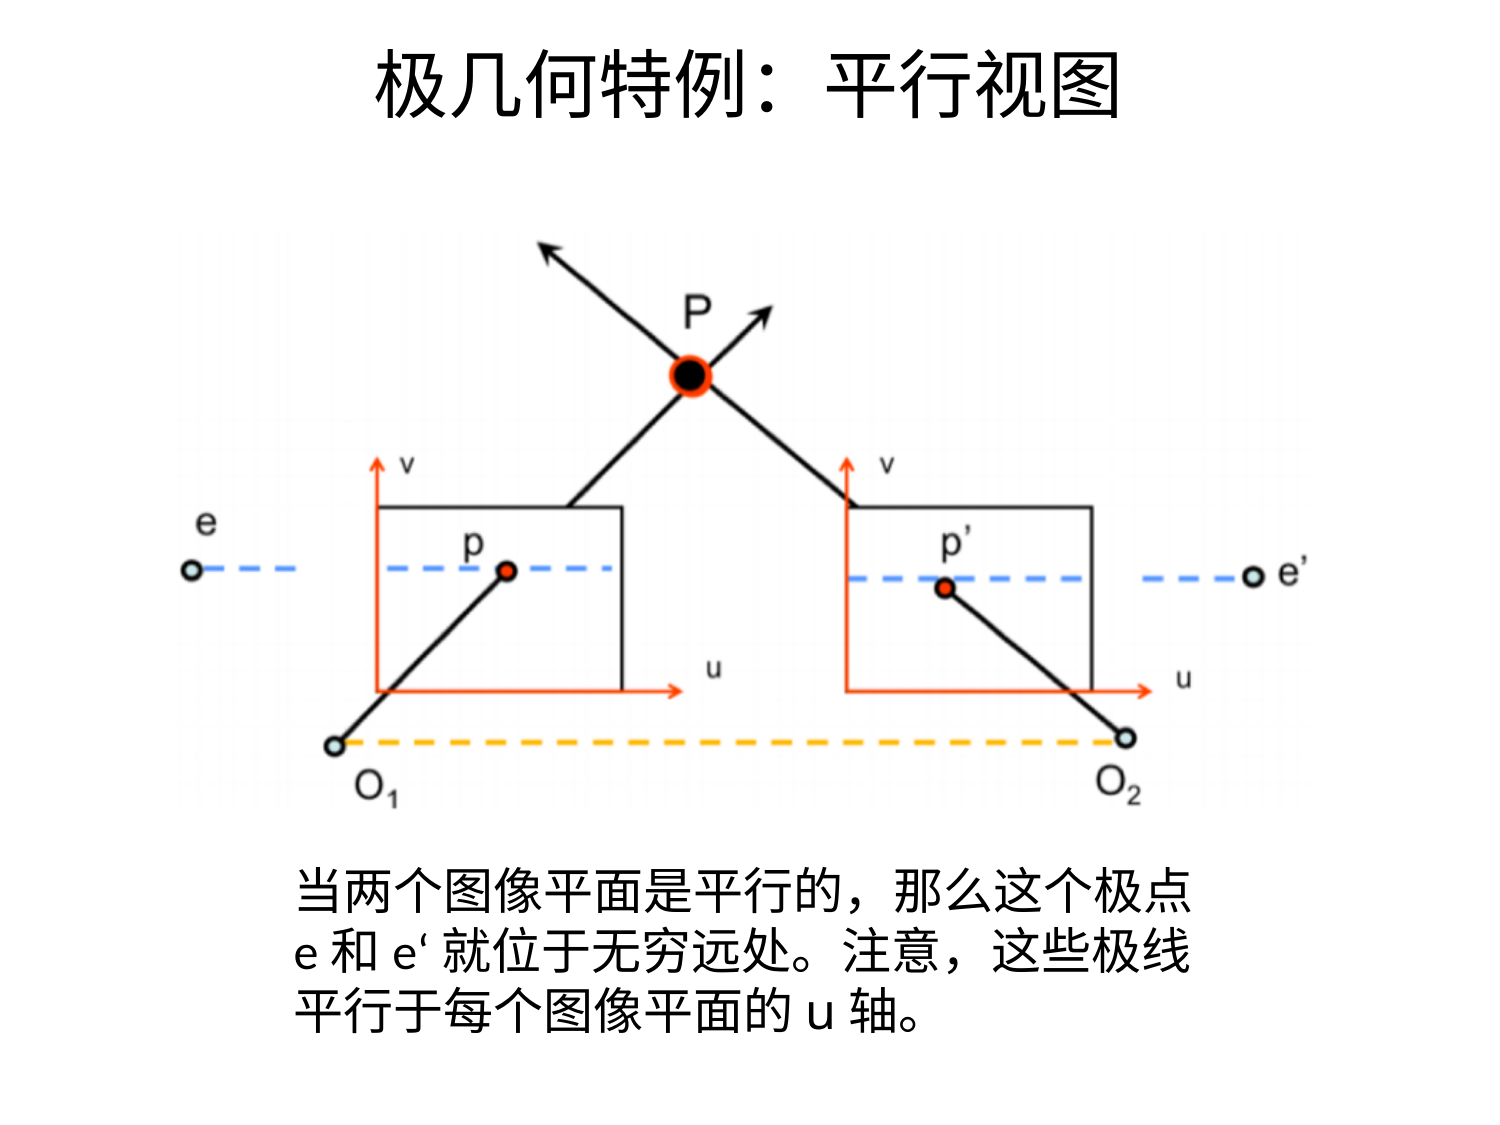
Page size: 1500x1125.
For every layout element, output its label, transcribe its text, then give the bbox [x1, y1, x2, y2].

picture [156, 228, 1344, 830]
title 极几何特例：平行视图 [373, 37, 1127, 132]
text_box 当两个图像平面是平行的，那么这个极点e和e‘就位于无穷远处。注意，这些极线平行于每个图像平面的u轴。 [289, 855, 1211, 1045]
